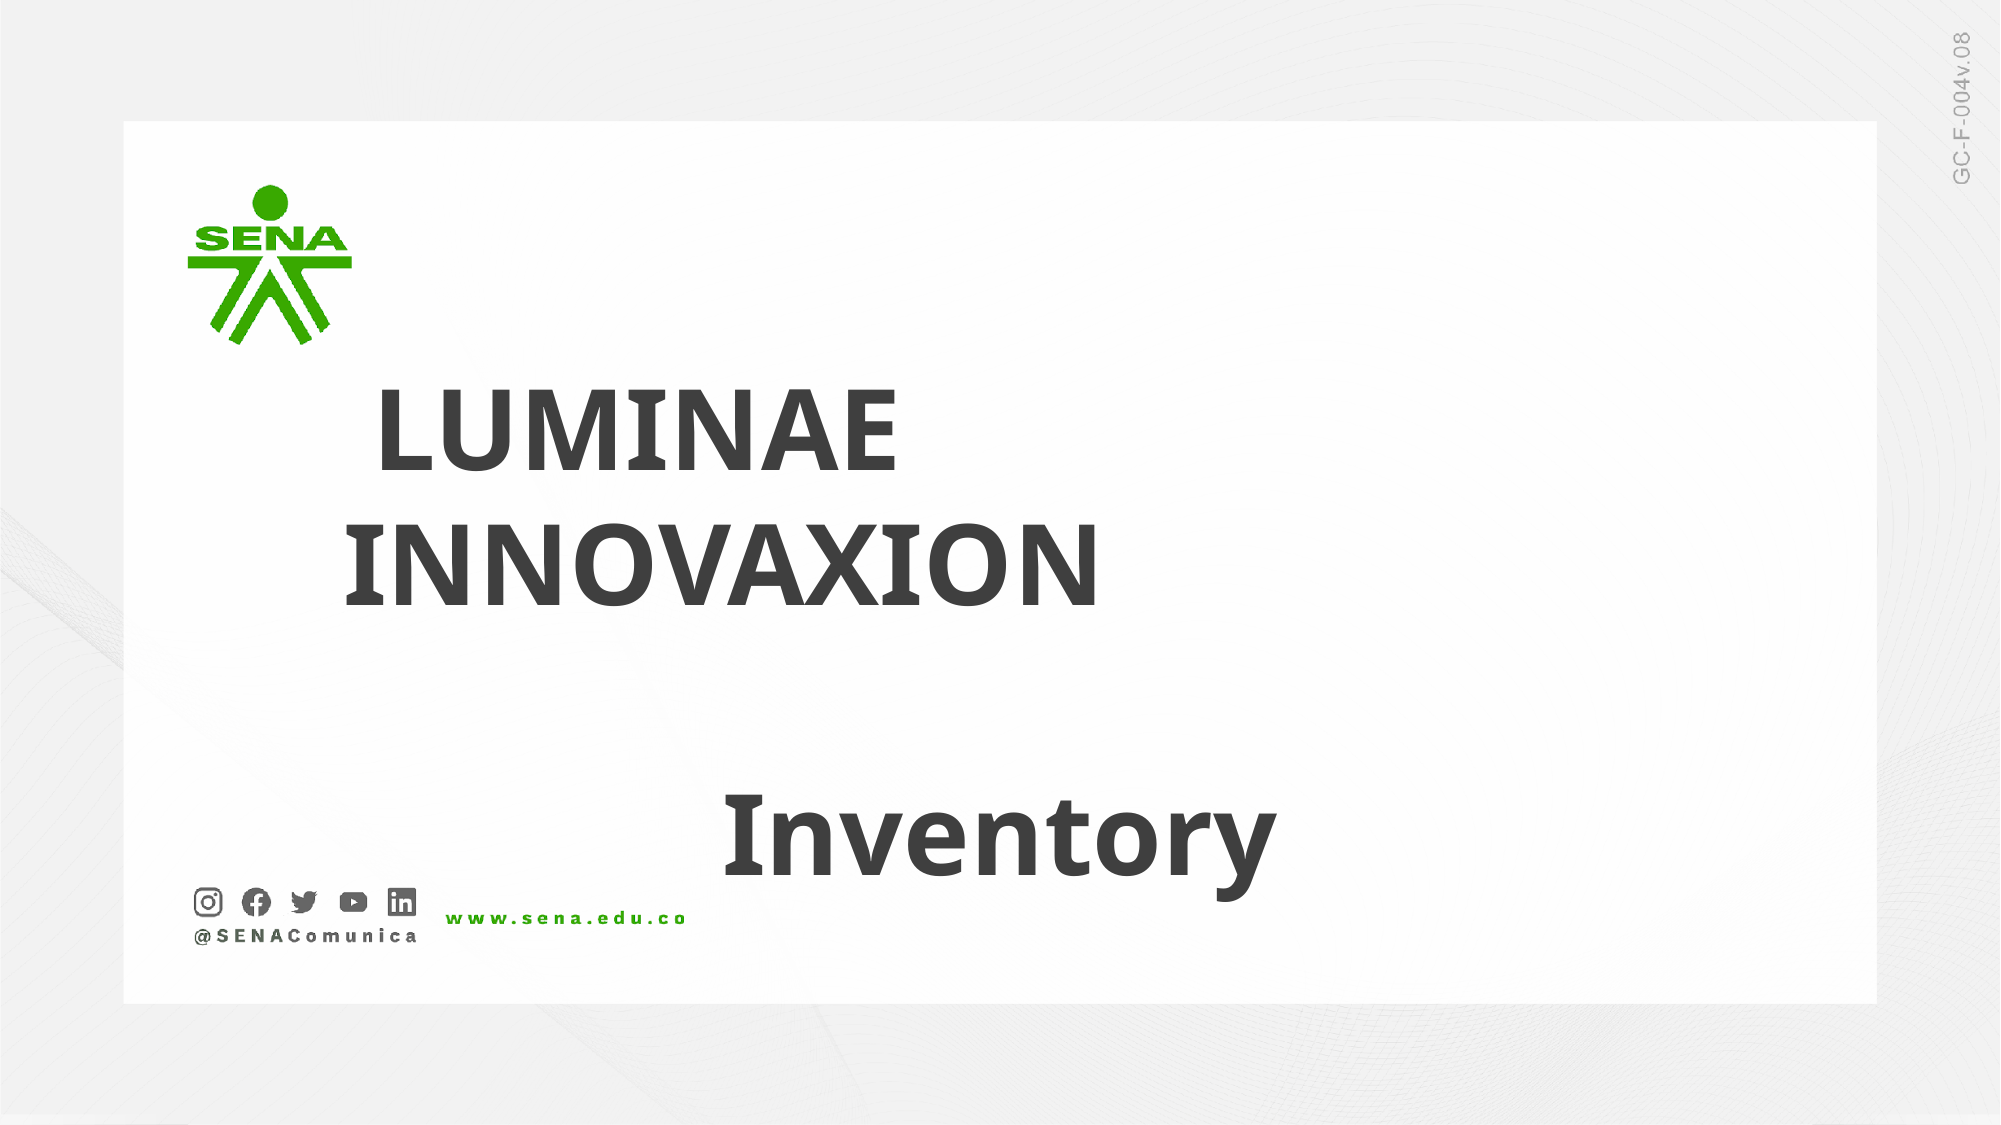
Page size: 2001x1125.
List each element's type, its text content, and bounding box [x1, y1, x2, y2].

text_box LUMINAE INNOVAXION Inventory [328, 350, 1672, 906]
picture [0, 0, 2000, 1125]
